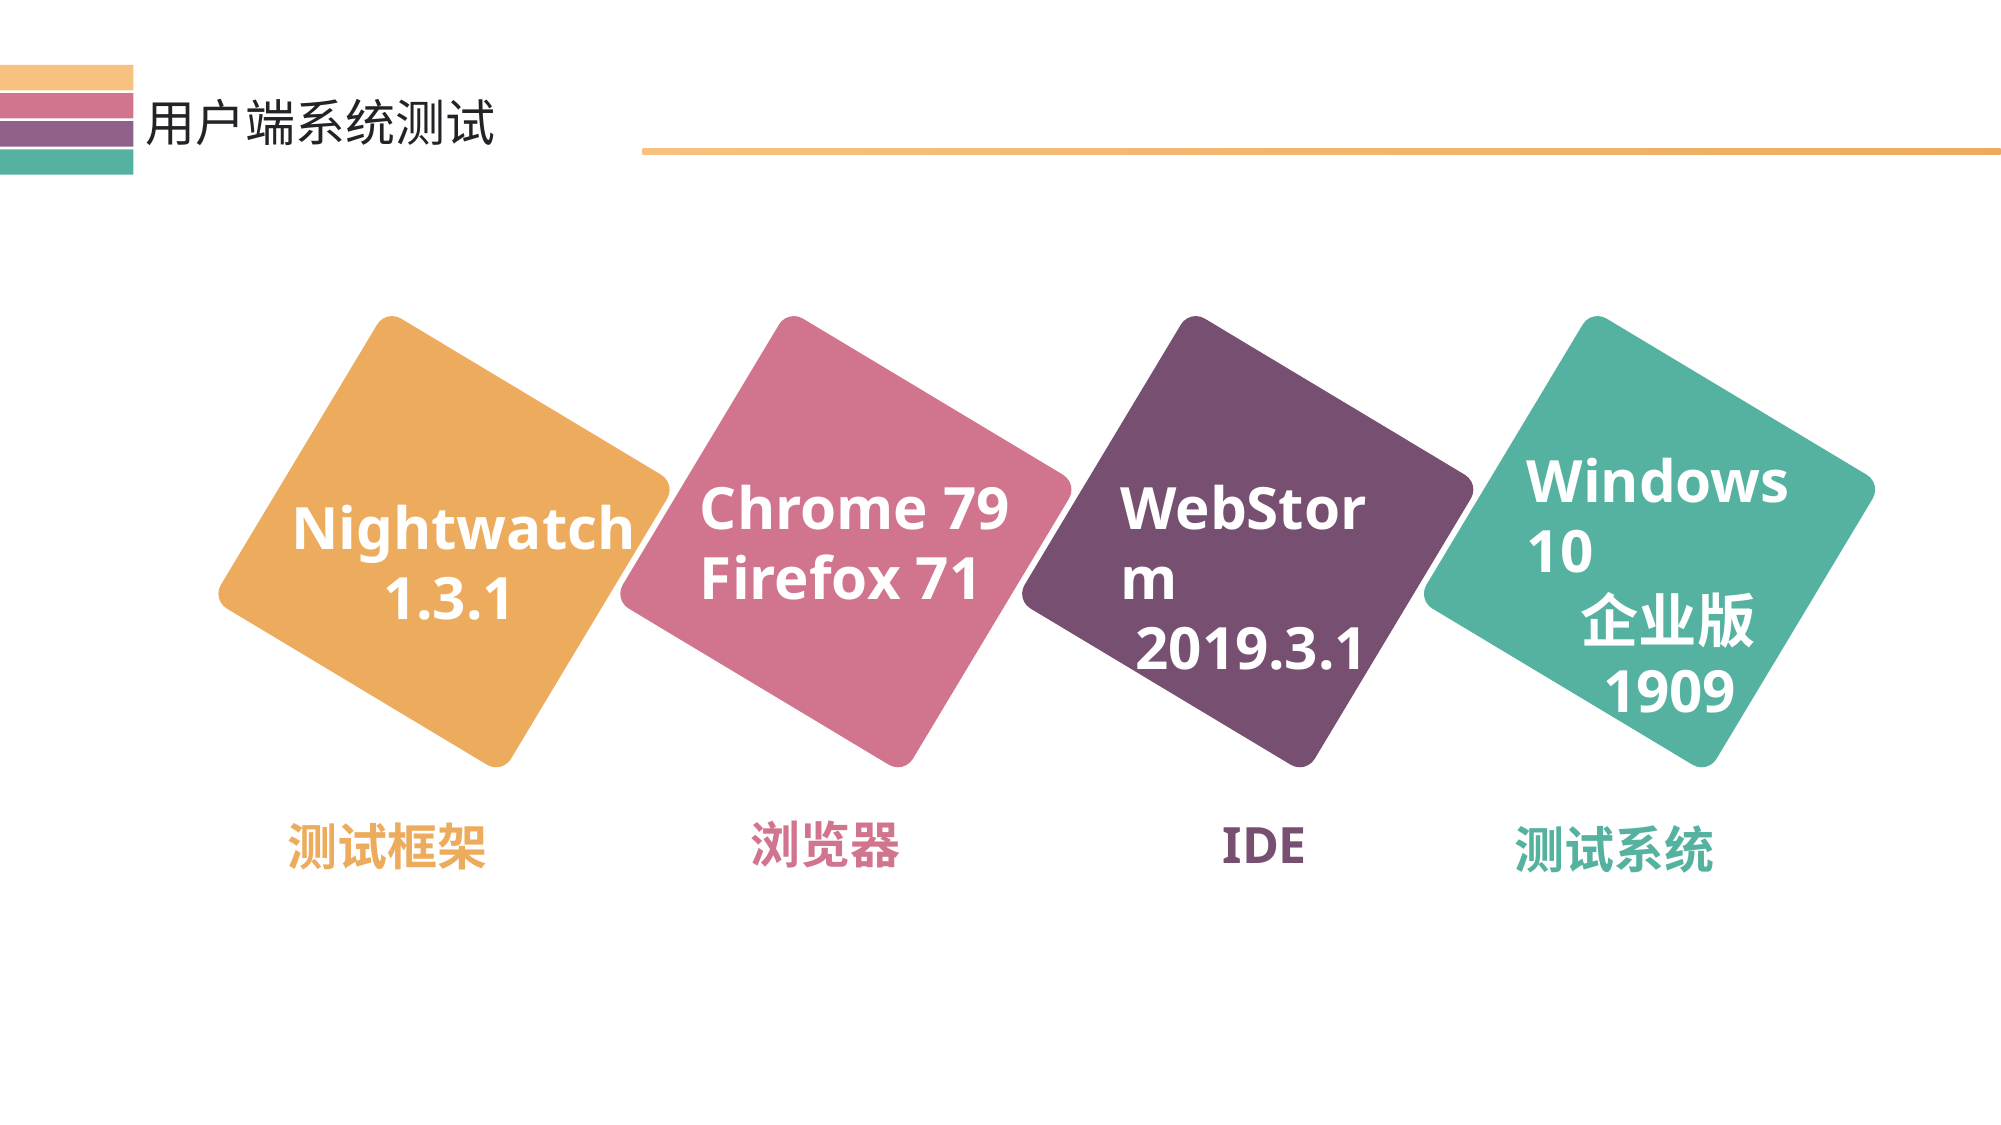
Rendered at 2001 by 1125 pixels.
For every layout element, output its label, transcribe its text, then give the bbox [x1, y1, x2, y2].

text_box [280, 315, 670, 484]
text_box Windows 10 企业版 1909 [1512, 436, 1850, 731]
text_box Nightwatch 1.3.1 [276, 484, 672, 639]
text_box [1850, 463, 1877, 539]
text_box [672, 479, 998, 769]
text_box [1027, 315, 1475, 655]
text_box 浏览器 [597, 806, 915, 881]
text_box [1422, 440, 1512, 658]
text_box [217, 491, 585, 769]
text_box [1162, 689, 1358, 769]
text_box [1634, 731, 1735, 769]
text_box Chrome 79 Firefox 71 [685, 463, 1027, 619]
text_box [0, 64, 2000, 175]
text_box 测试系统 [1378, 810, 1729, 886]
text_box IDE [1057, 806, 1322, 881]
text_box [694, 315, 1073, 571]
text_box WebStorm 2019.3.1 [1105, 463, 1397, 689]
text_box 测试框架 [130, 808, 502, 884]
text_box [1514, 315, 1805, 436]
